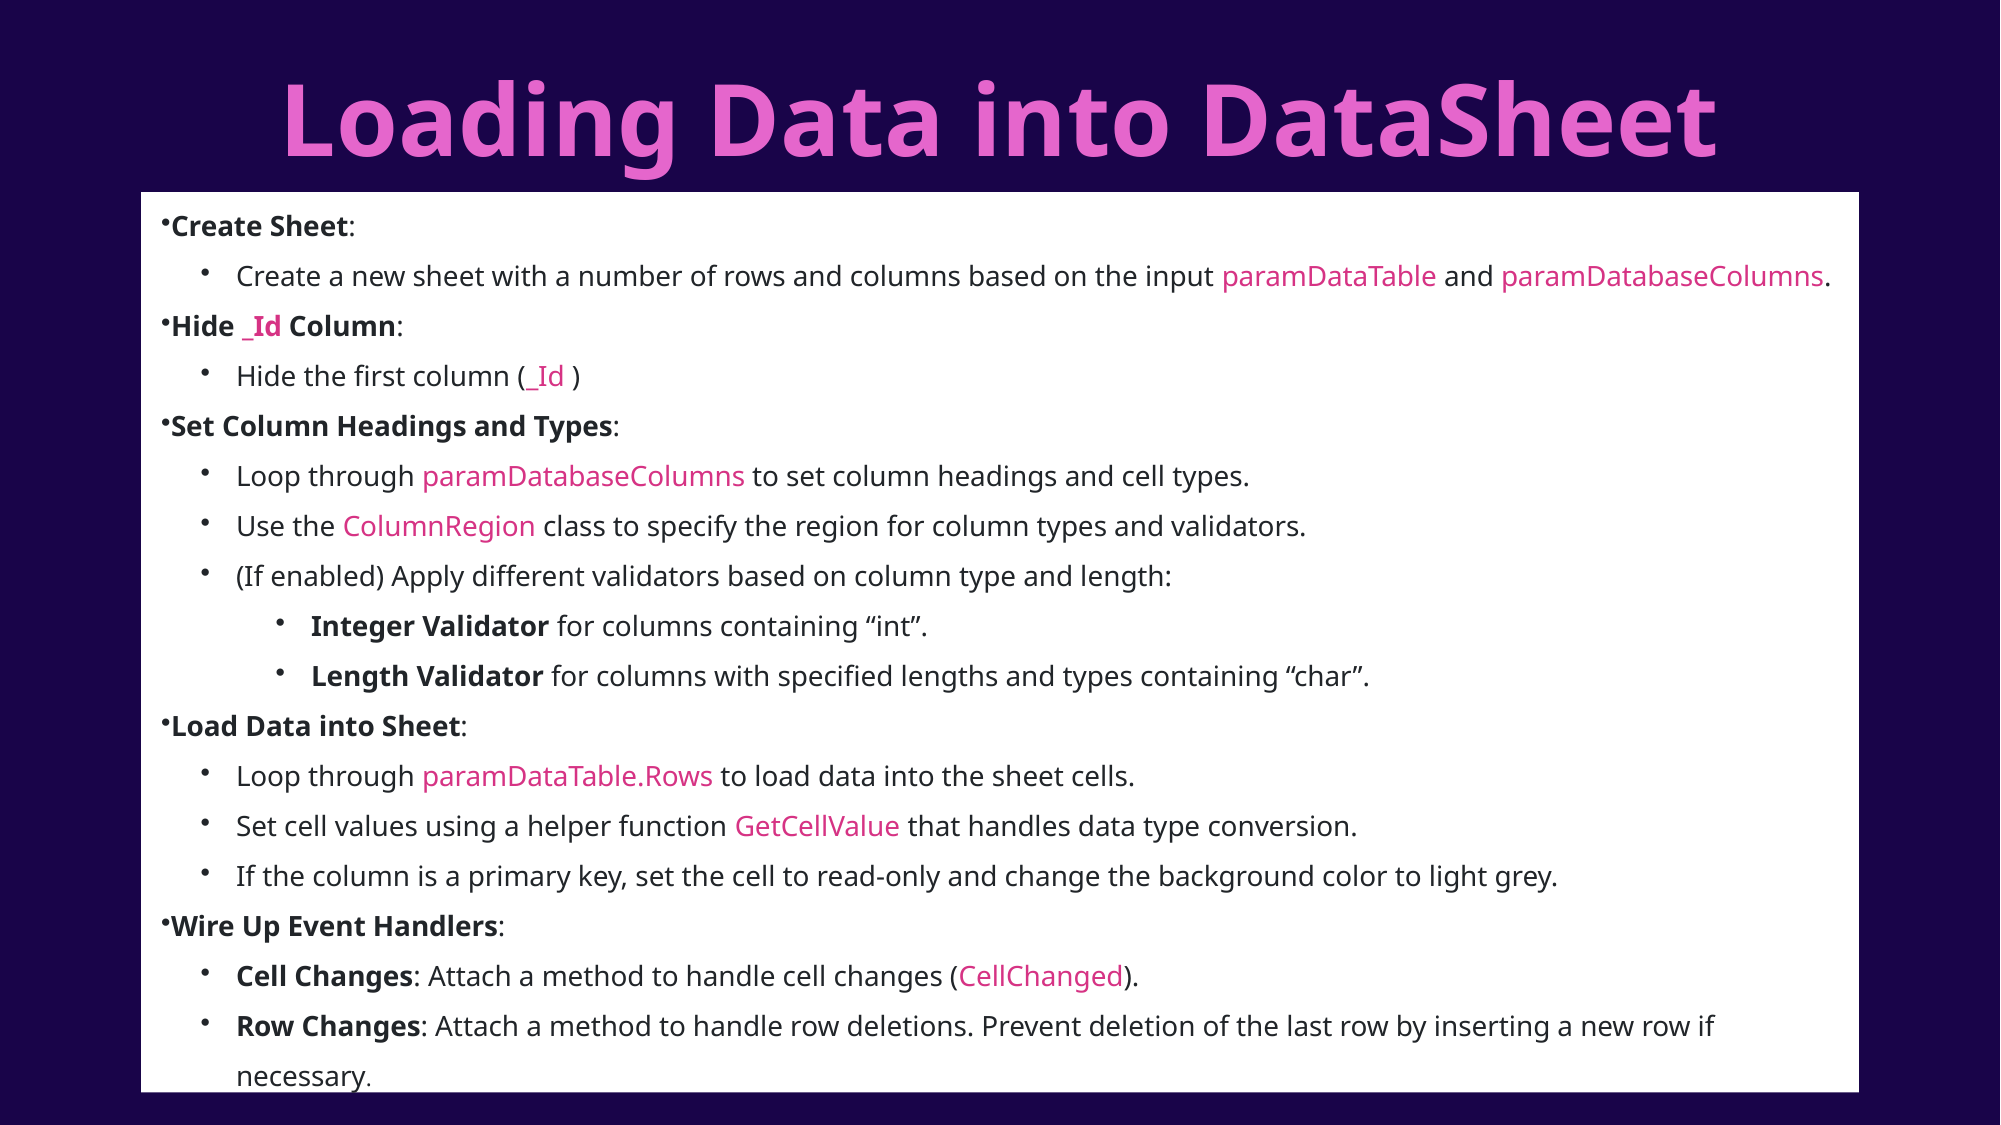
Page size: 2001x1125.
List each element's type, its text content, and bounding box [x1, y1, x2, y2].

text_box Loading Data into DataSheet [92, 56, 1908, 177]
text_box Create Sheet: Create a new sheet with a number of rows and columns based on the input paramDataTable and paramDatabaseColumns. Hide _Id Column: Hide the first column (_Id ) Set Column Headings and Types: Loop through paramDatabaseColumns to set column headings and cell types. Use the ColumnRegion class to specify the region for column types and validators. (If enabled) Apply different validators based on column type and length: Integer Validator for columns containing “int”. Length Validator for columns with specified lengths and types containing “char”. Load Data into Sheet: Loop through paramDataTable.Rows to load data into the sheet cells. Set cell values using a helper function GetCellValue that handles data type conversion. If the column is a primary key, set the cell to read-only and change the background color to light grey. Wire Up Event Handlers: Cell Changes: Attach a method to handle cell changes (CellChanged). Row Changes: Attach a method to handle row deletions. Prevent deletion of the last row by inserting a new row if necessary. [141, 192, 1859, 1093]
